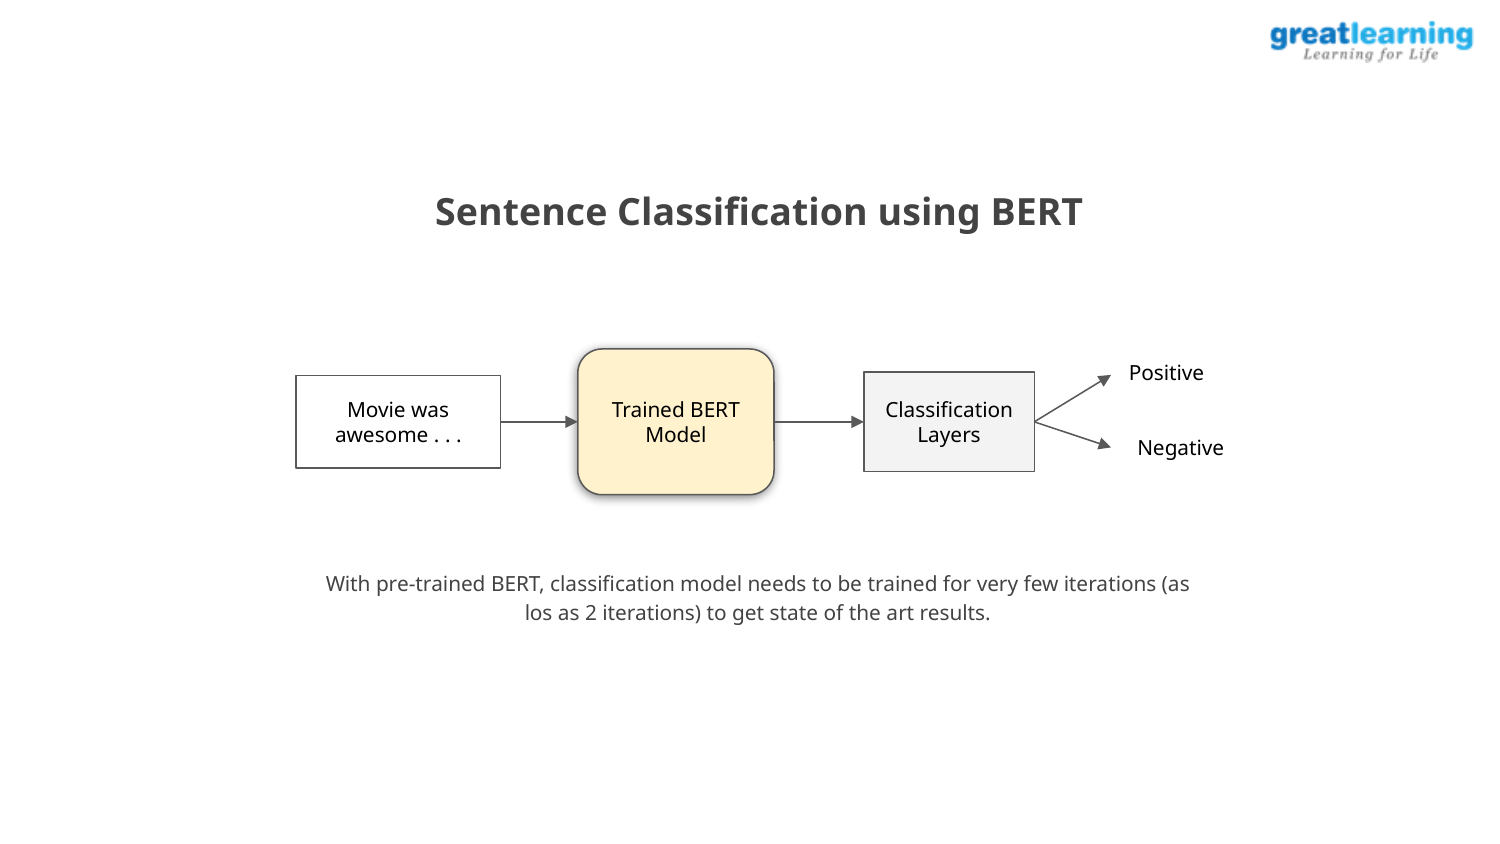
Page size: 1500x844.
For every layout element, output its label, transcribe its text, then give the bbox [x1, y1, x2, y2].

text_box Positive [1111, 348, 1223, 396]
picture [1270, 20, 1474, 63]
text_box Trained BERT Model [577, 348, 775, 495]
text_box Sentence Classification using BERT [295, 166, 1234, 292]
text_box With pre-trained BERT, classification model needs to be trained for very few iterations (as los as 2 iterations) to get state of the art results. [302, 551, 1214, 678]
text_box Classification Layers [863, 372, 1035, 472]
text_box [1034, 374, 1112, 421]
text_box Negative [1111, 423, 1251, 471]
text_box Movie was awesome . . . [295, 375, 501, 469]
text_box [1034, 421, 1112, 448]
